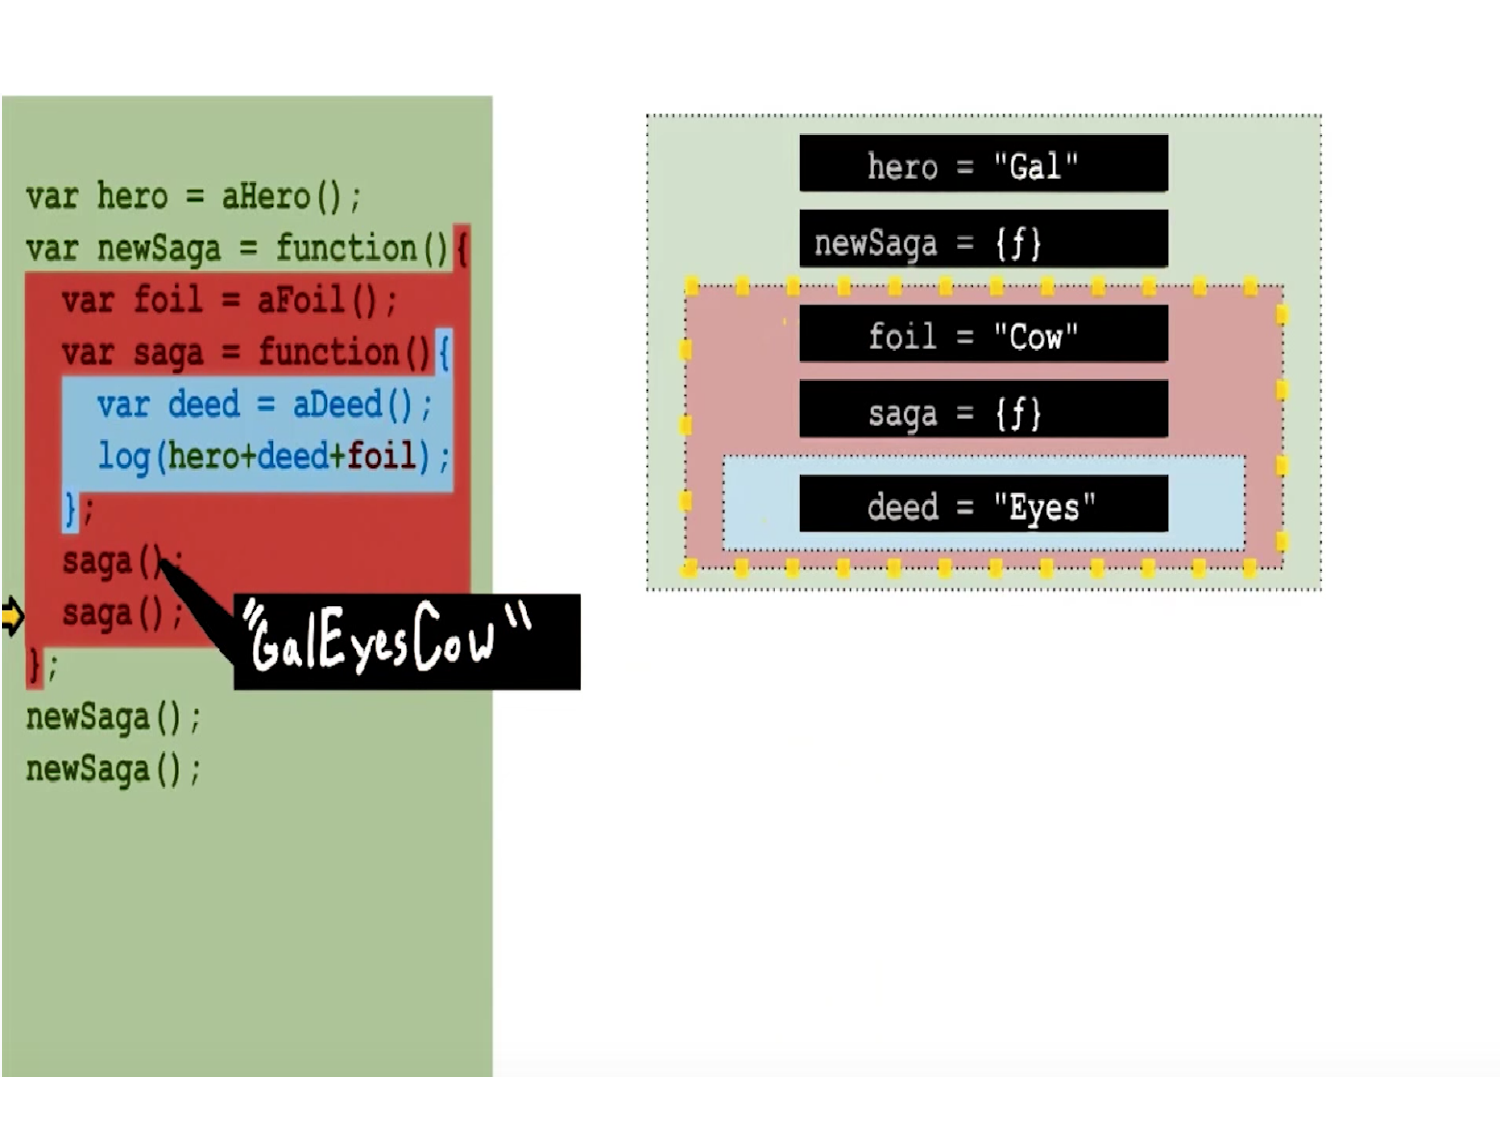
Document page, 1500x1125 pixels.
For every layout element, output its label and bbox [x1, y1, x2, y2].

picture [0, 93, 1500, 1078]
